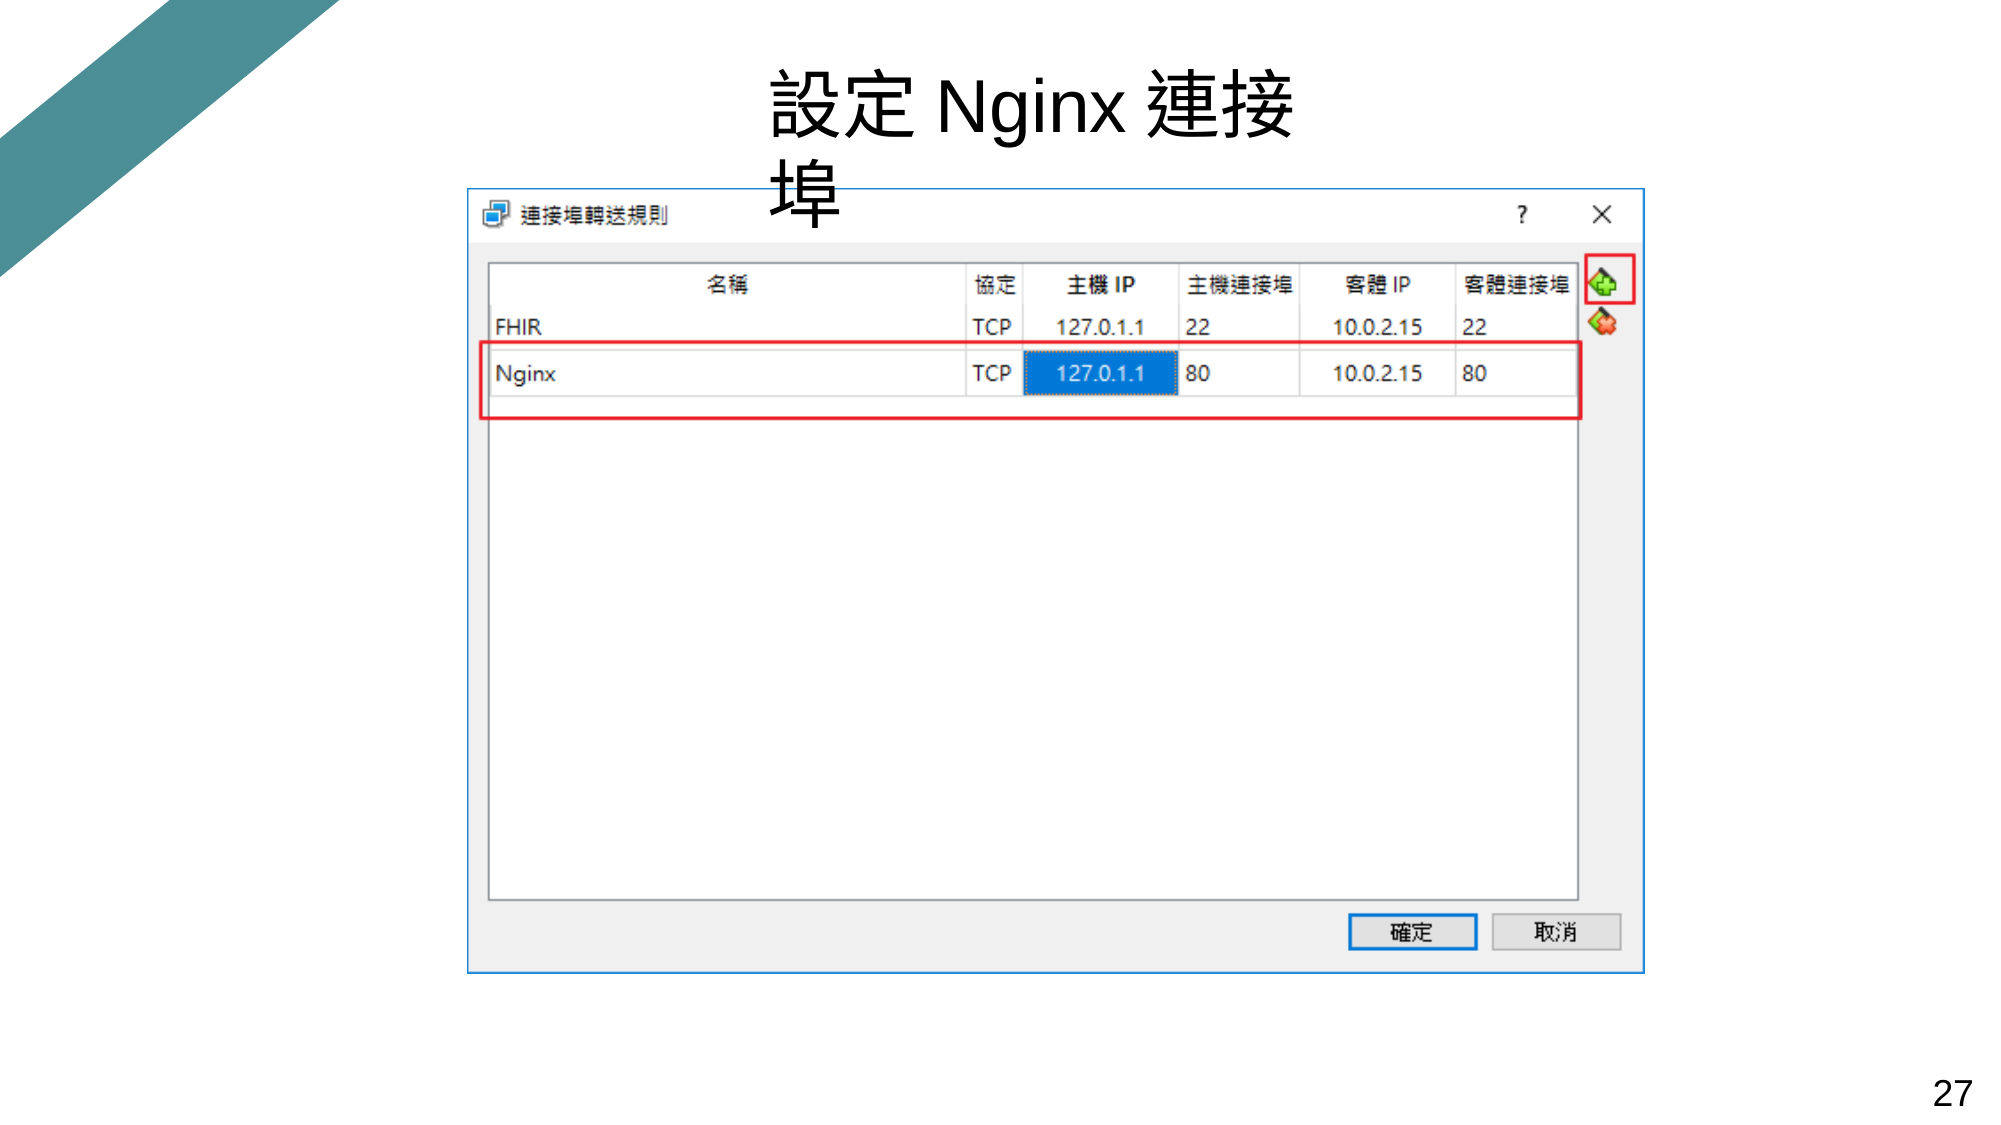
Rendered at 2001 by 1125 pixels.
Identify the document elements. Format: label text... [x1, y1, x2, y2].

text_box 27 [1917, 1061, 2000, 1125]
picture [467, 188, 1645, 974]
text_box 設定Nginx連接埠 [753, 49, 1360, 188]
